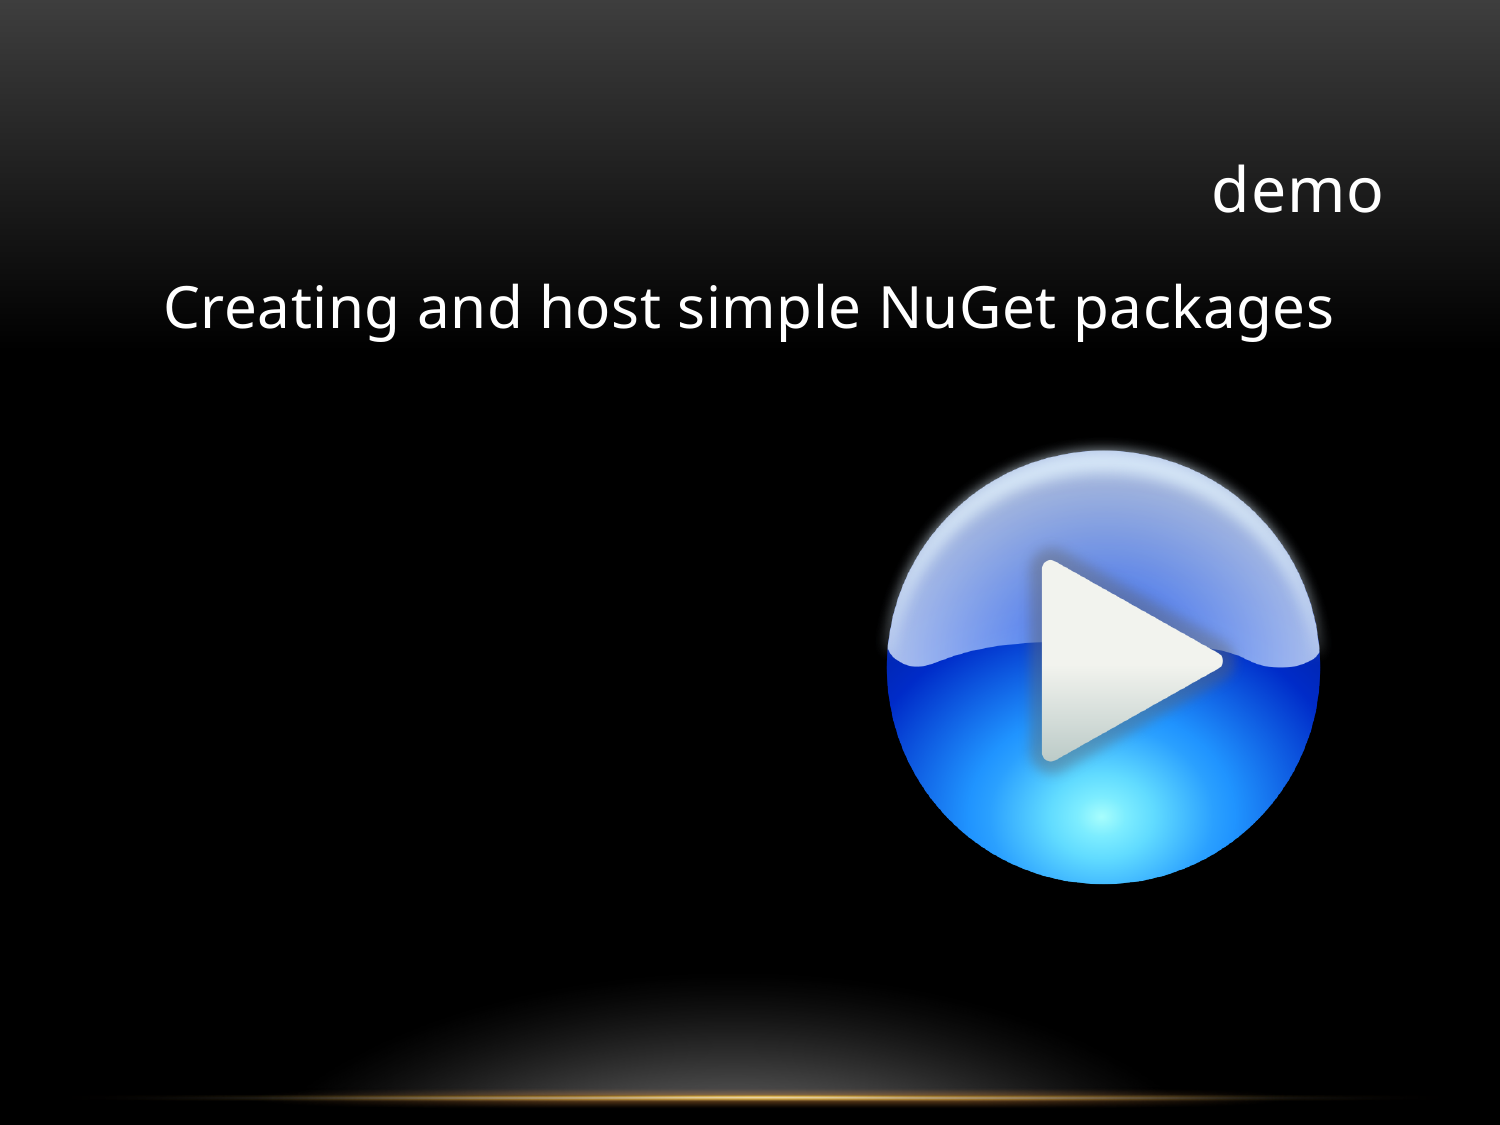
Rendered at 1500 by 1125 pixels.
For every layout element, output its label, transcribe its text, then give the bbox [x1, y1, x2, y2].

picture [0, 125, 1500, 1125]
list Creating and host simple NuGet packages [99, 262, 1400, 450]
title demo [99, 45, 1400, 233]
